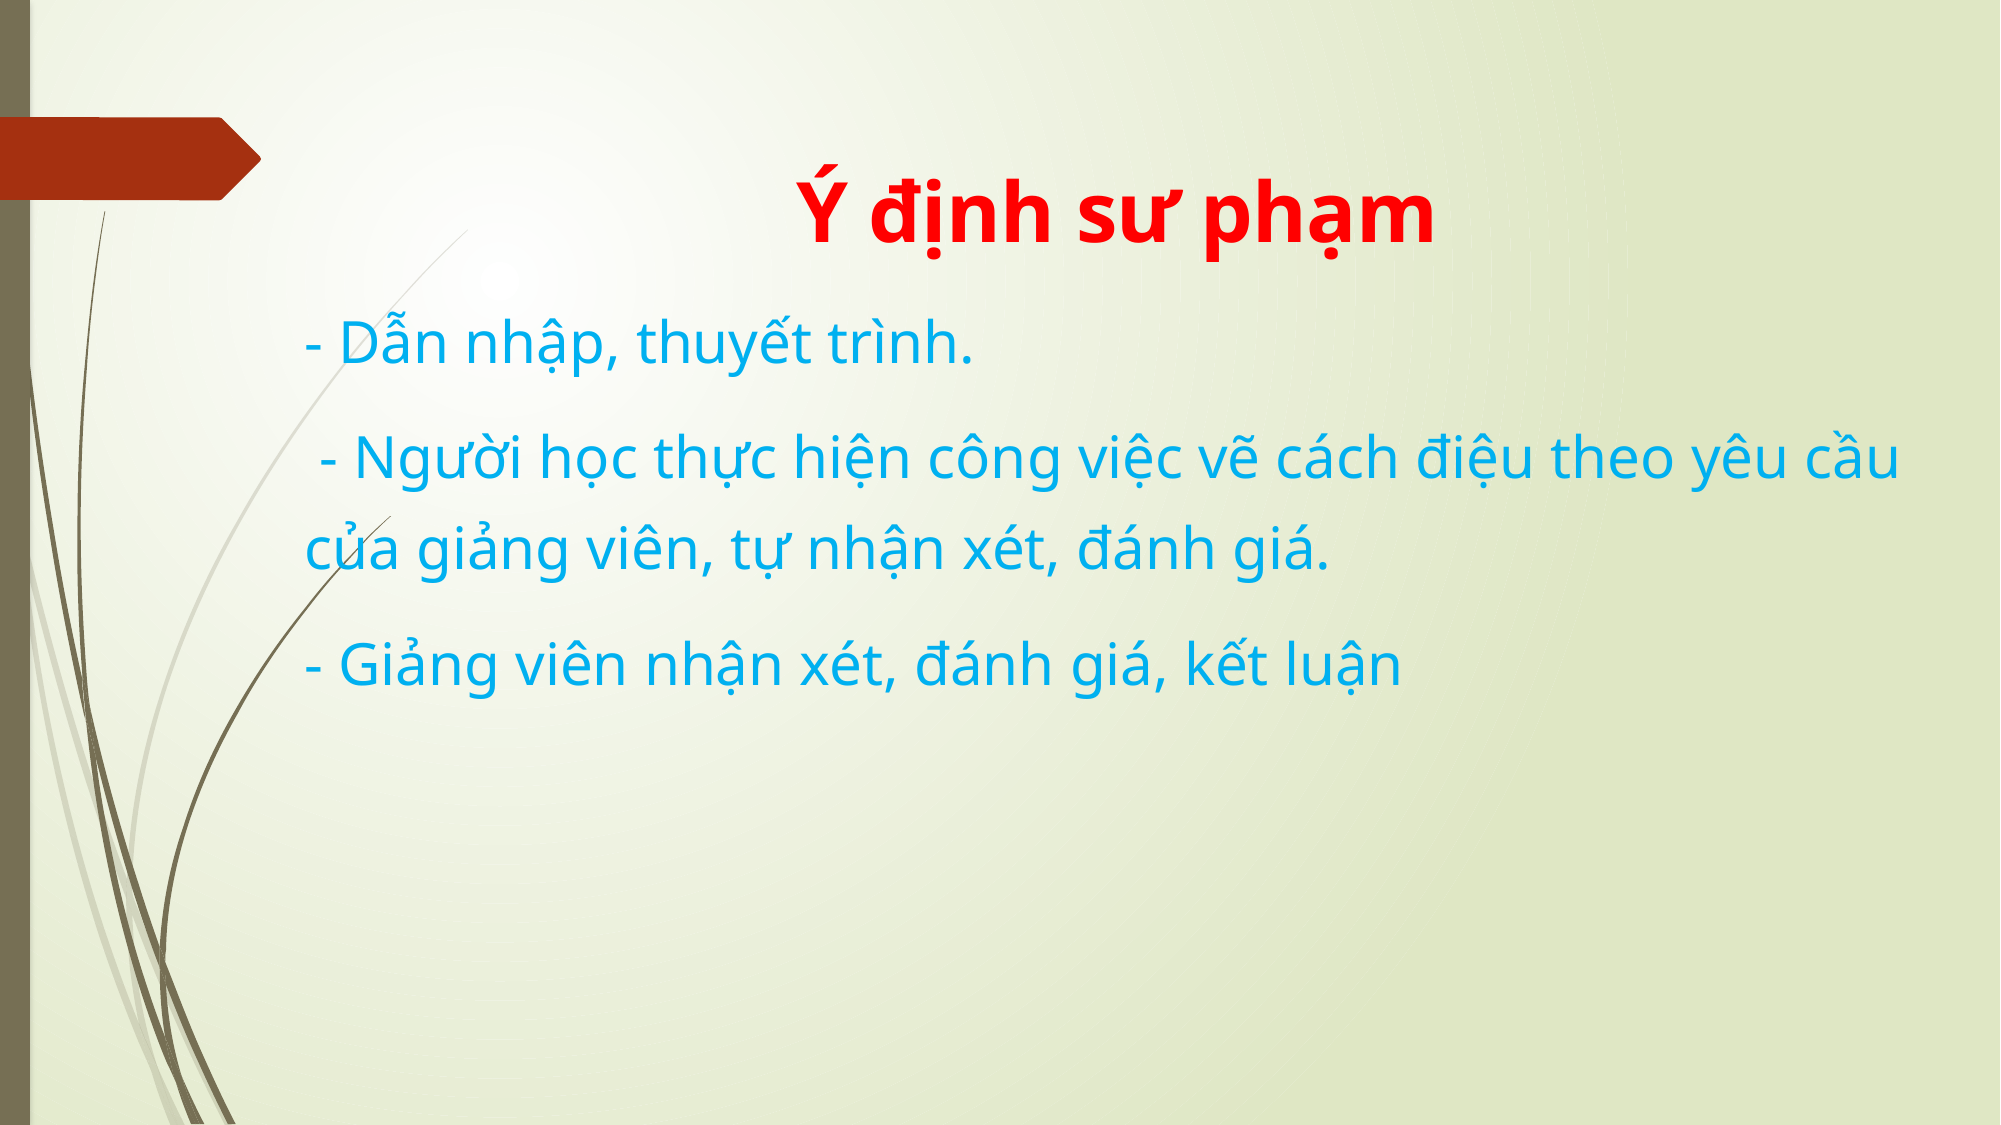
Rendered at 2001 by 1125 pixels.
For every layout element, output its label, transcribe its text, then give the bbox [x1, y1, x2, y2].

list Ý định sư phạm - Dẫn nhập, thuyết trình. - Người học thực hiện công việc vẽ cách điệu theo yêu cầu của giảng viên, tự nhận xét, đánh giá. - Giảng viên nhận xét, đánh giá, kết luận [289, 121, 1946, 997]
